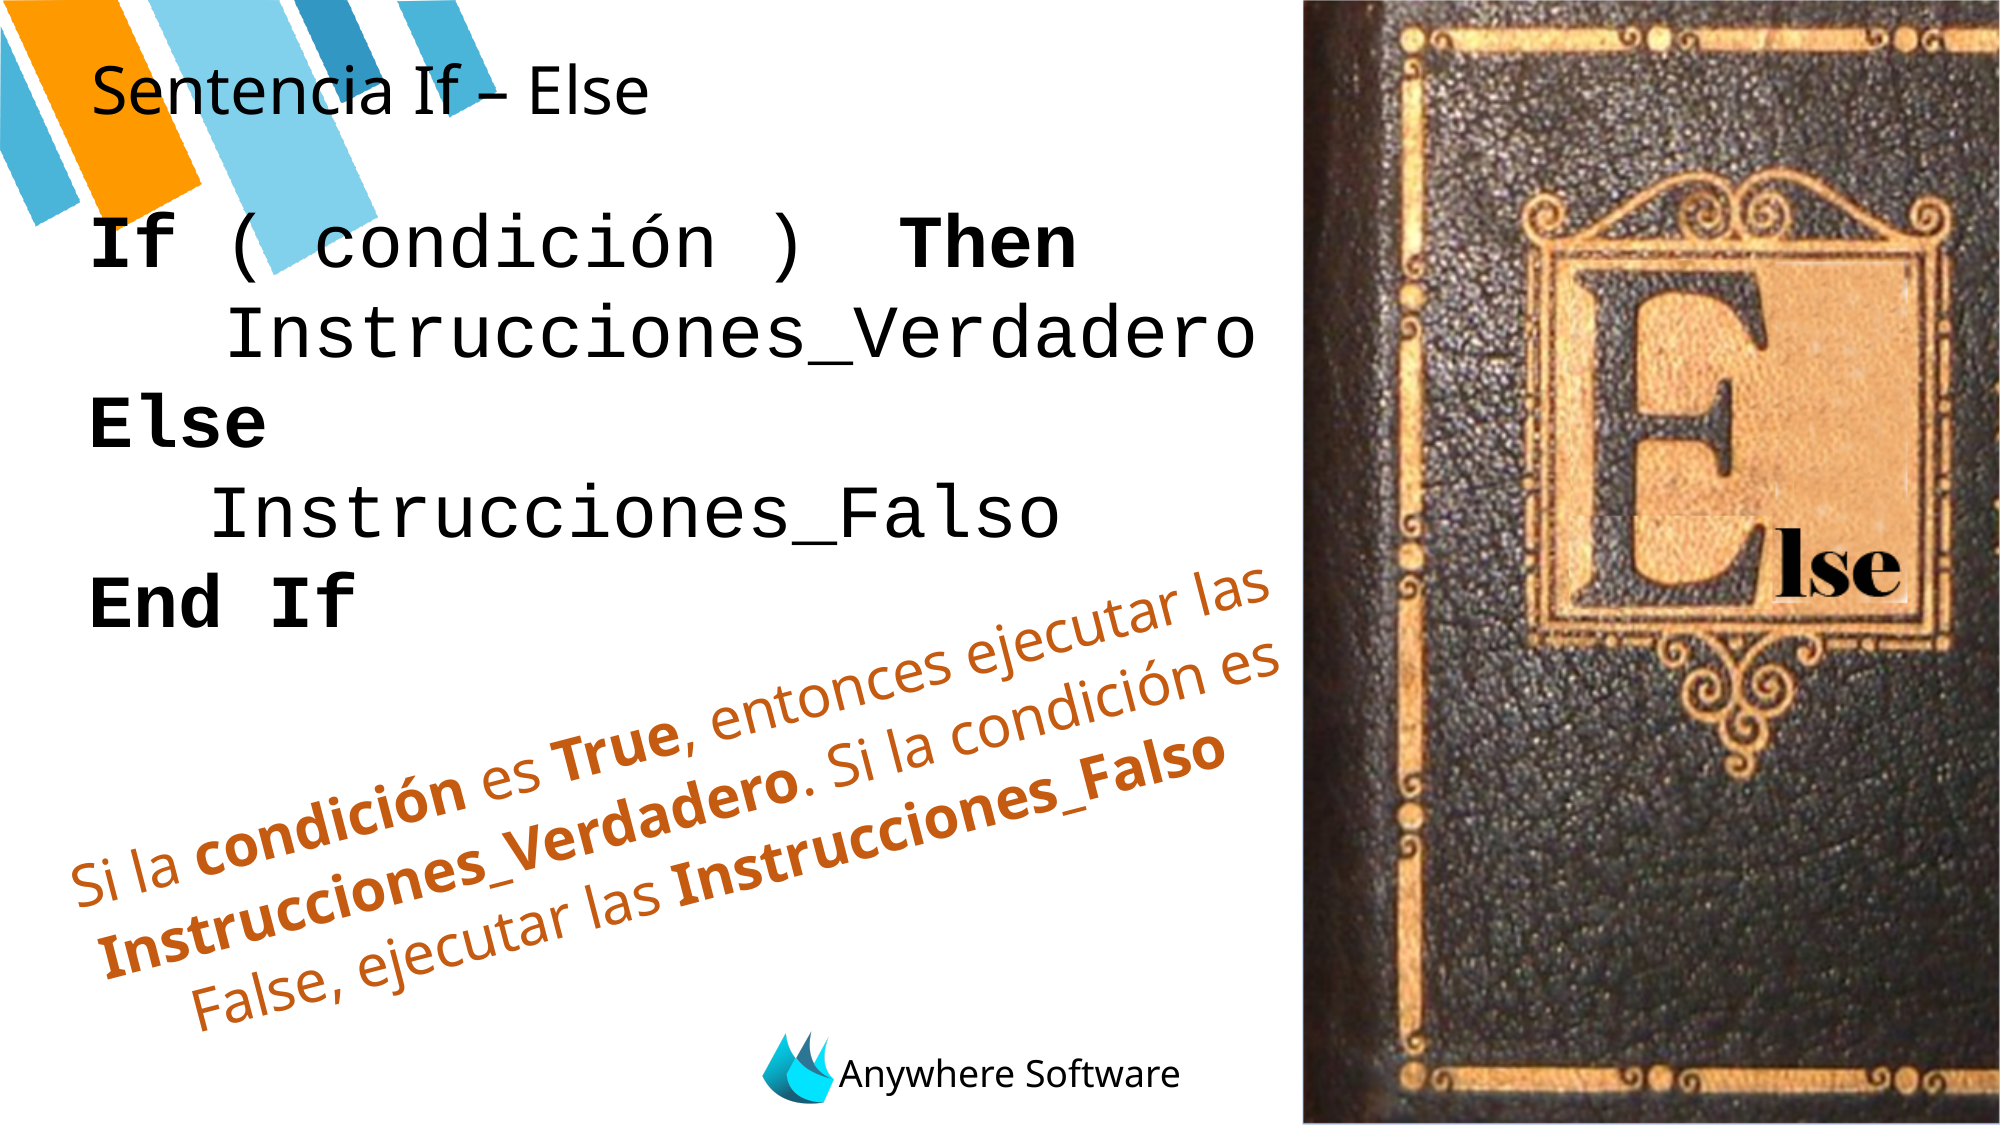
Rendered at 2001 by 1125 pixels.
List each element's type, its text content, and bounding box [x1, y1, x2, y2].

title Sentencia If – Else [75, 22, 1302, 165]
picture [0, 0, 1302, 1125]
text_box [1302, 0, 2000, 1125]
text_box Si la condición es True, entonces ejecutar las Instrucciones_Verdadero. Si la condición es False, ejecutar las Instrucciones_Falso [41, 524, 1302, 1078]
text_box If ( condición ) Then Instrucciones_Verdadero Else Instrucciones_Falso End If [73, 185, 1289, 650]
